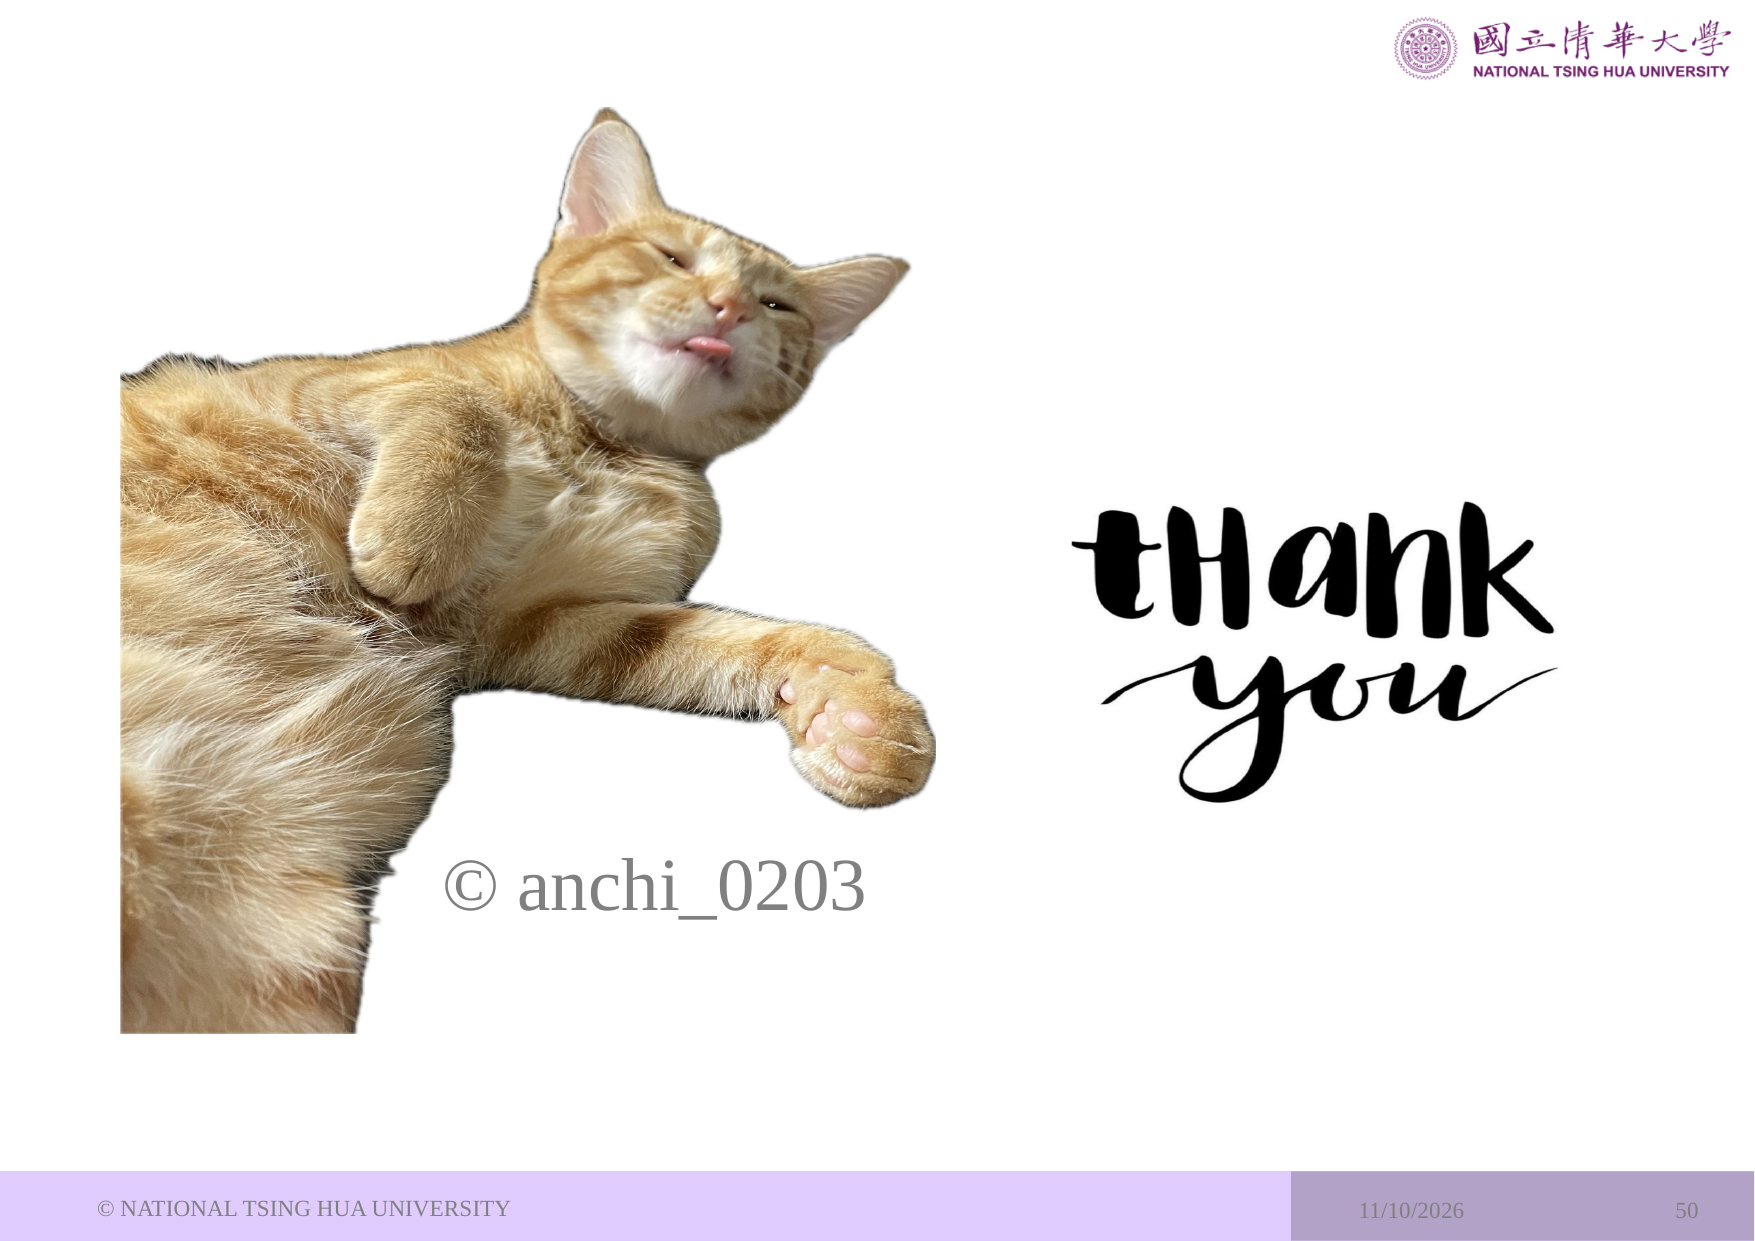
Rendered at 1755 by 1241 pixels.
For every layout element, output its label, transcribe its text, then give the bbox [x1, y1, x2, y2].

picture [0, 1171, 1291, 1241]
picture [952, 388, 1676, 883]
slide_number 50 [1577, 1180, 1714, 1239]
footer © NATIONAL TSING HUA UNIVERSITY [82, 1177, 562, 1236]
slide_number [1343, 1180, 1551, 1239]
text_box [120, 107, 937, 1034]
picture [1388, 2, 1755, 95]
